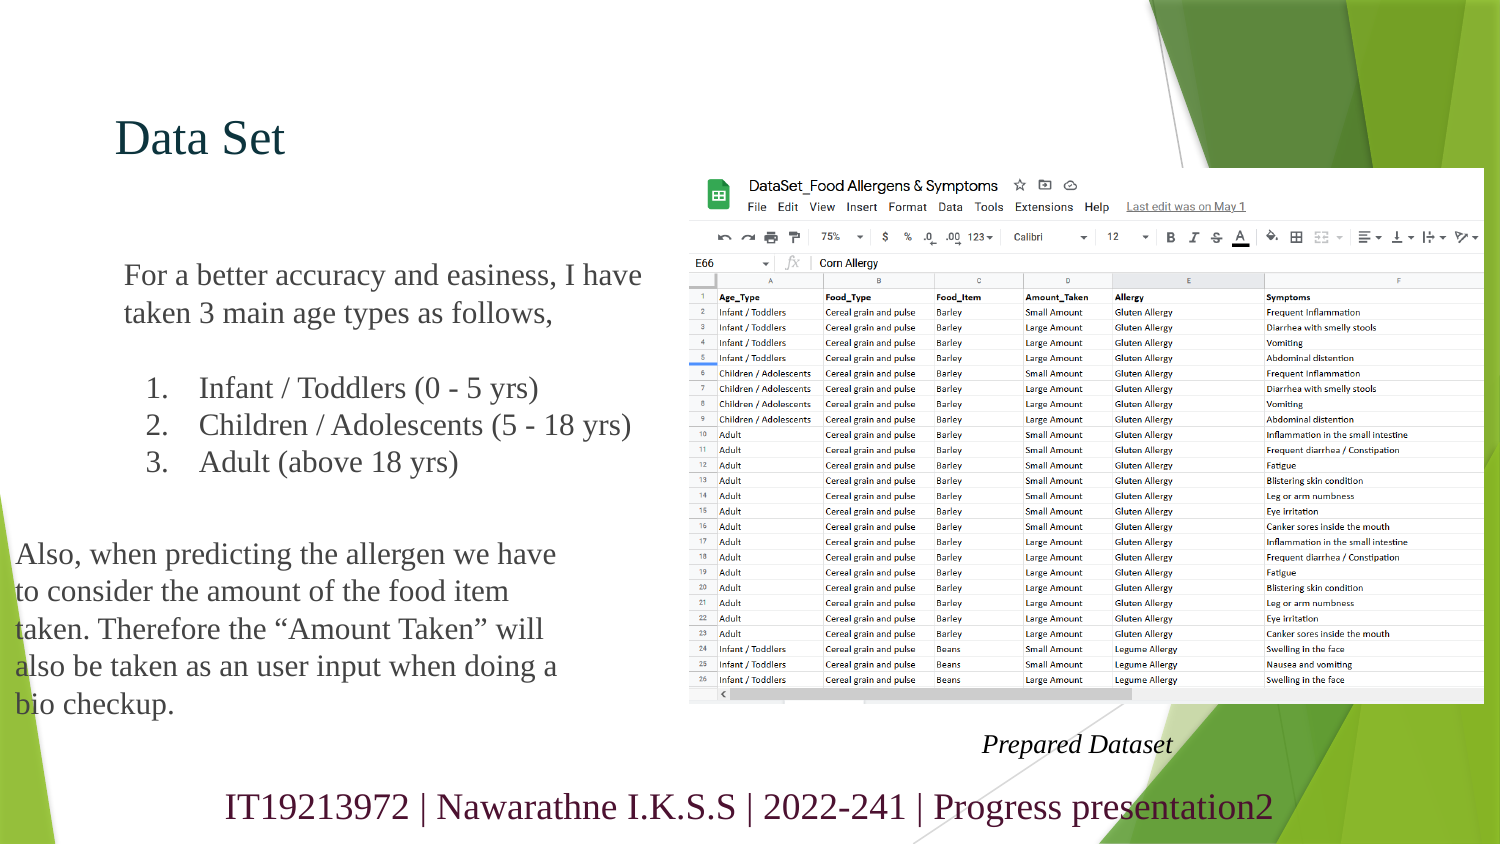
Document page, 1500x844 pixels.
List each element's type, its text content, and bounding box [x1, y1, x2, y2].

title Data Set [99, 89, 496, 187]
text_box Prepared Dataset [966, 713, 1207, 760]
list Also, when predicting the allergen we have to consider the amount of the food item taken. Therefore the “Amount Taken” will also be taken as an user input when doing a bio checkup. [0, 518, 581, 817]
picture [689, 167, 1485, 704]
text_box IT19213972 | Nawarathne I.K.S.S | 2022-241 | Progress presentation2 [209, 760, 1319, 843]
list For a better accuracy and easiness, I have taken 3 main age types as follows, Infant / Toddlers (0 - 5 yrs) Children / Adolescents (5 - 18 yrs) Adult (above 18 yrs) [108, 239, 684, 538]
